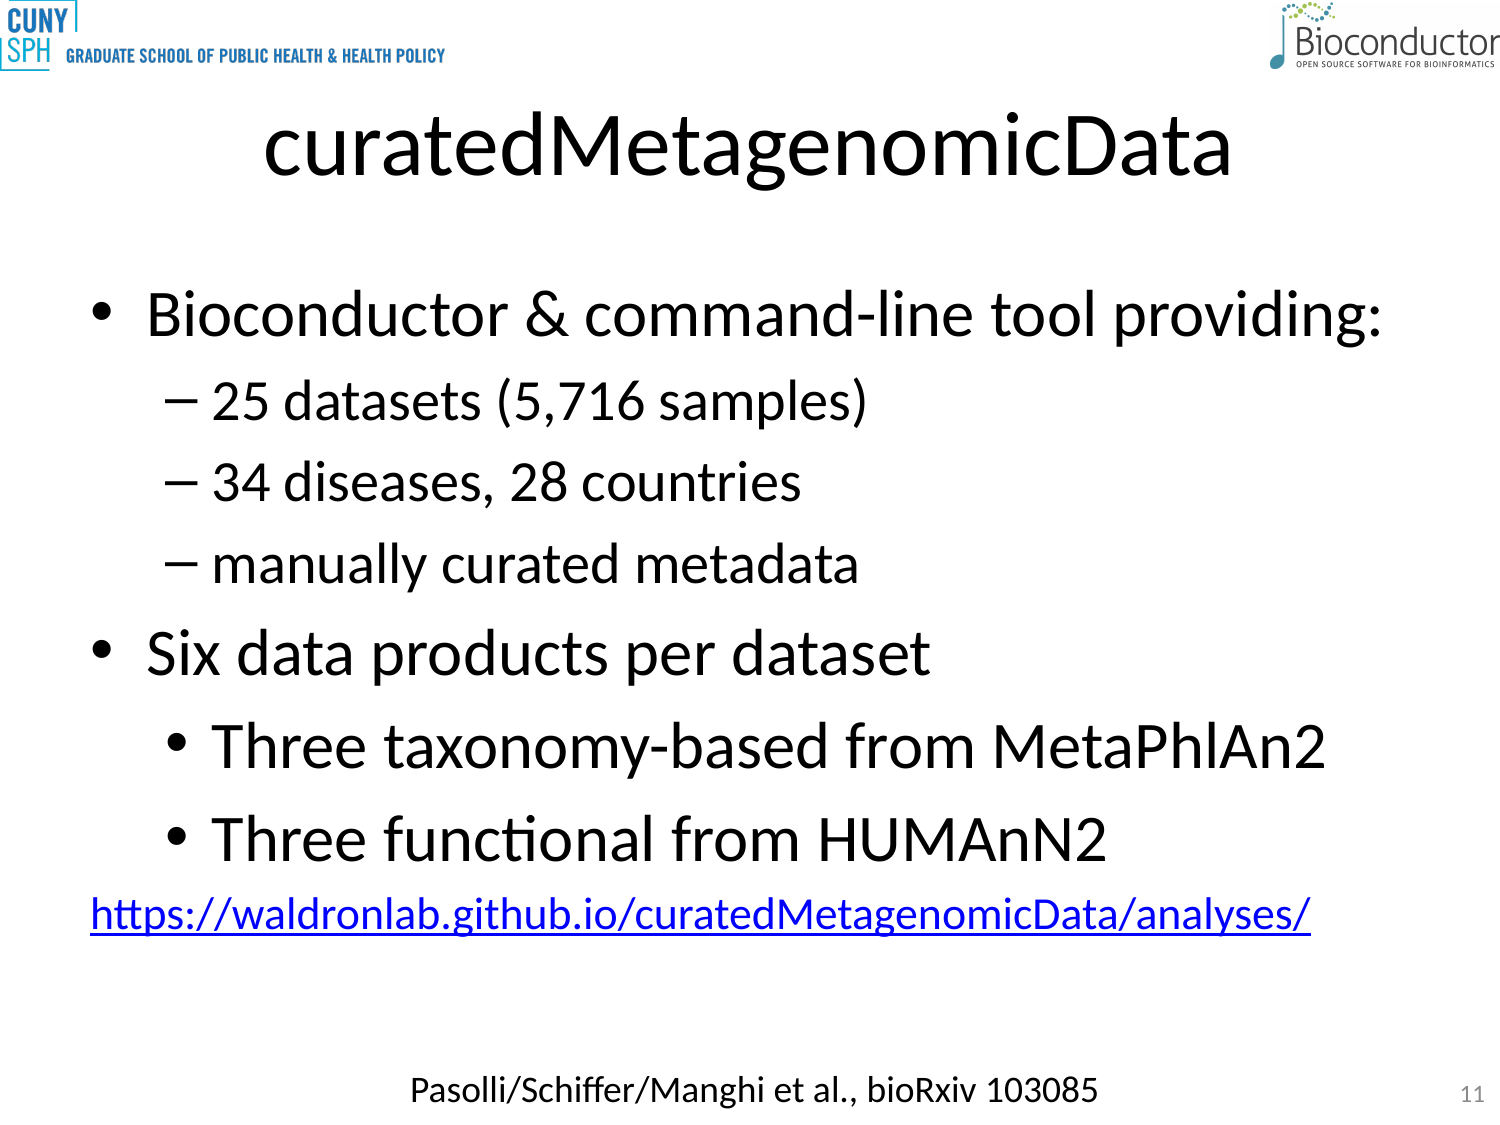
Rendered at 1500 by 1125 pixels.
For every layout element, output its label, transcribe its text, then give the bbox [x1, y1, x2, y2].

list Bioconductor & command-line tool providing: 25 datasets (5,716 samples) 34 diseases, 28 countries manually curated metadata Six data products per dataset Three taxonomy-based from MetaPhlAn2 Three functional from HUMAnN2 https://waldronlab.github.io/curatedMetagenomicData/analyses/ [75, 262, 1425, 1005]
picture [1270, 2, 1500, 69]
text_box Pasolli/Schiffer/Manghi et al., bioRxiv 103085 [395, 1057, 1115, 1118]
title curatedMetagenomicData [75, 45, 1425, 233]
picture [0, 0, 445, 71]
slide_number 11 [1149, 1062, 1500, 1123]
